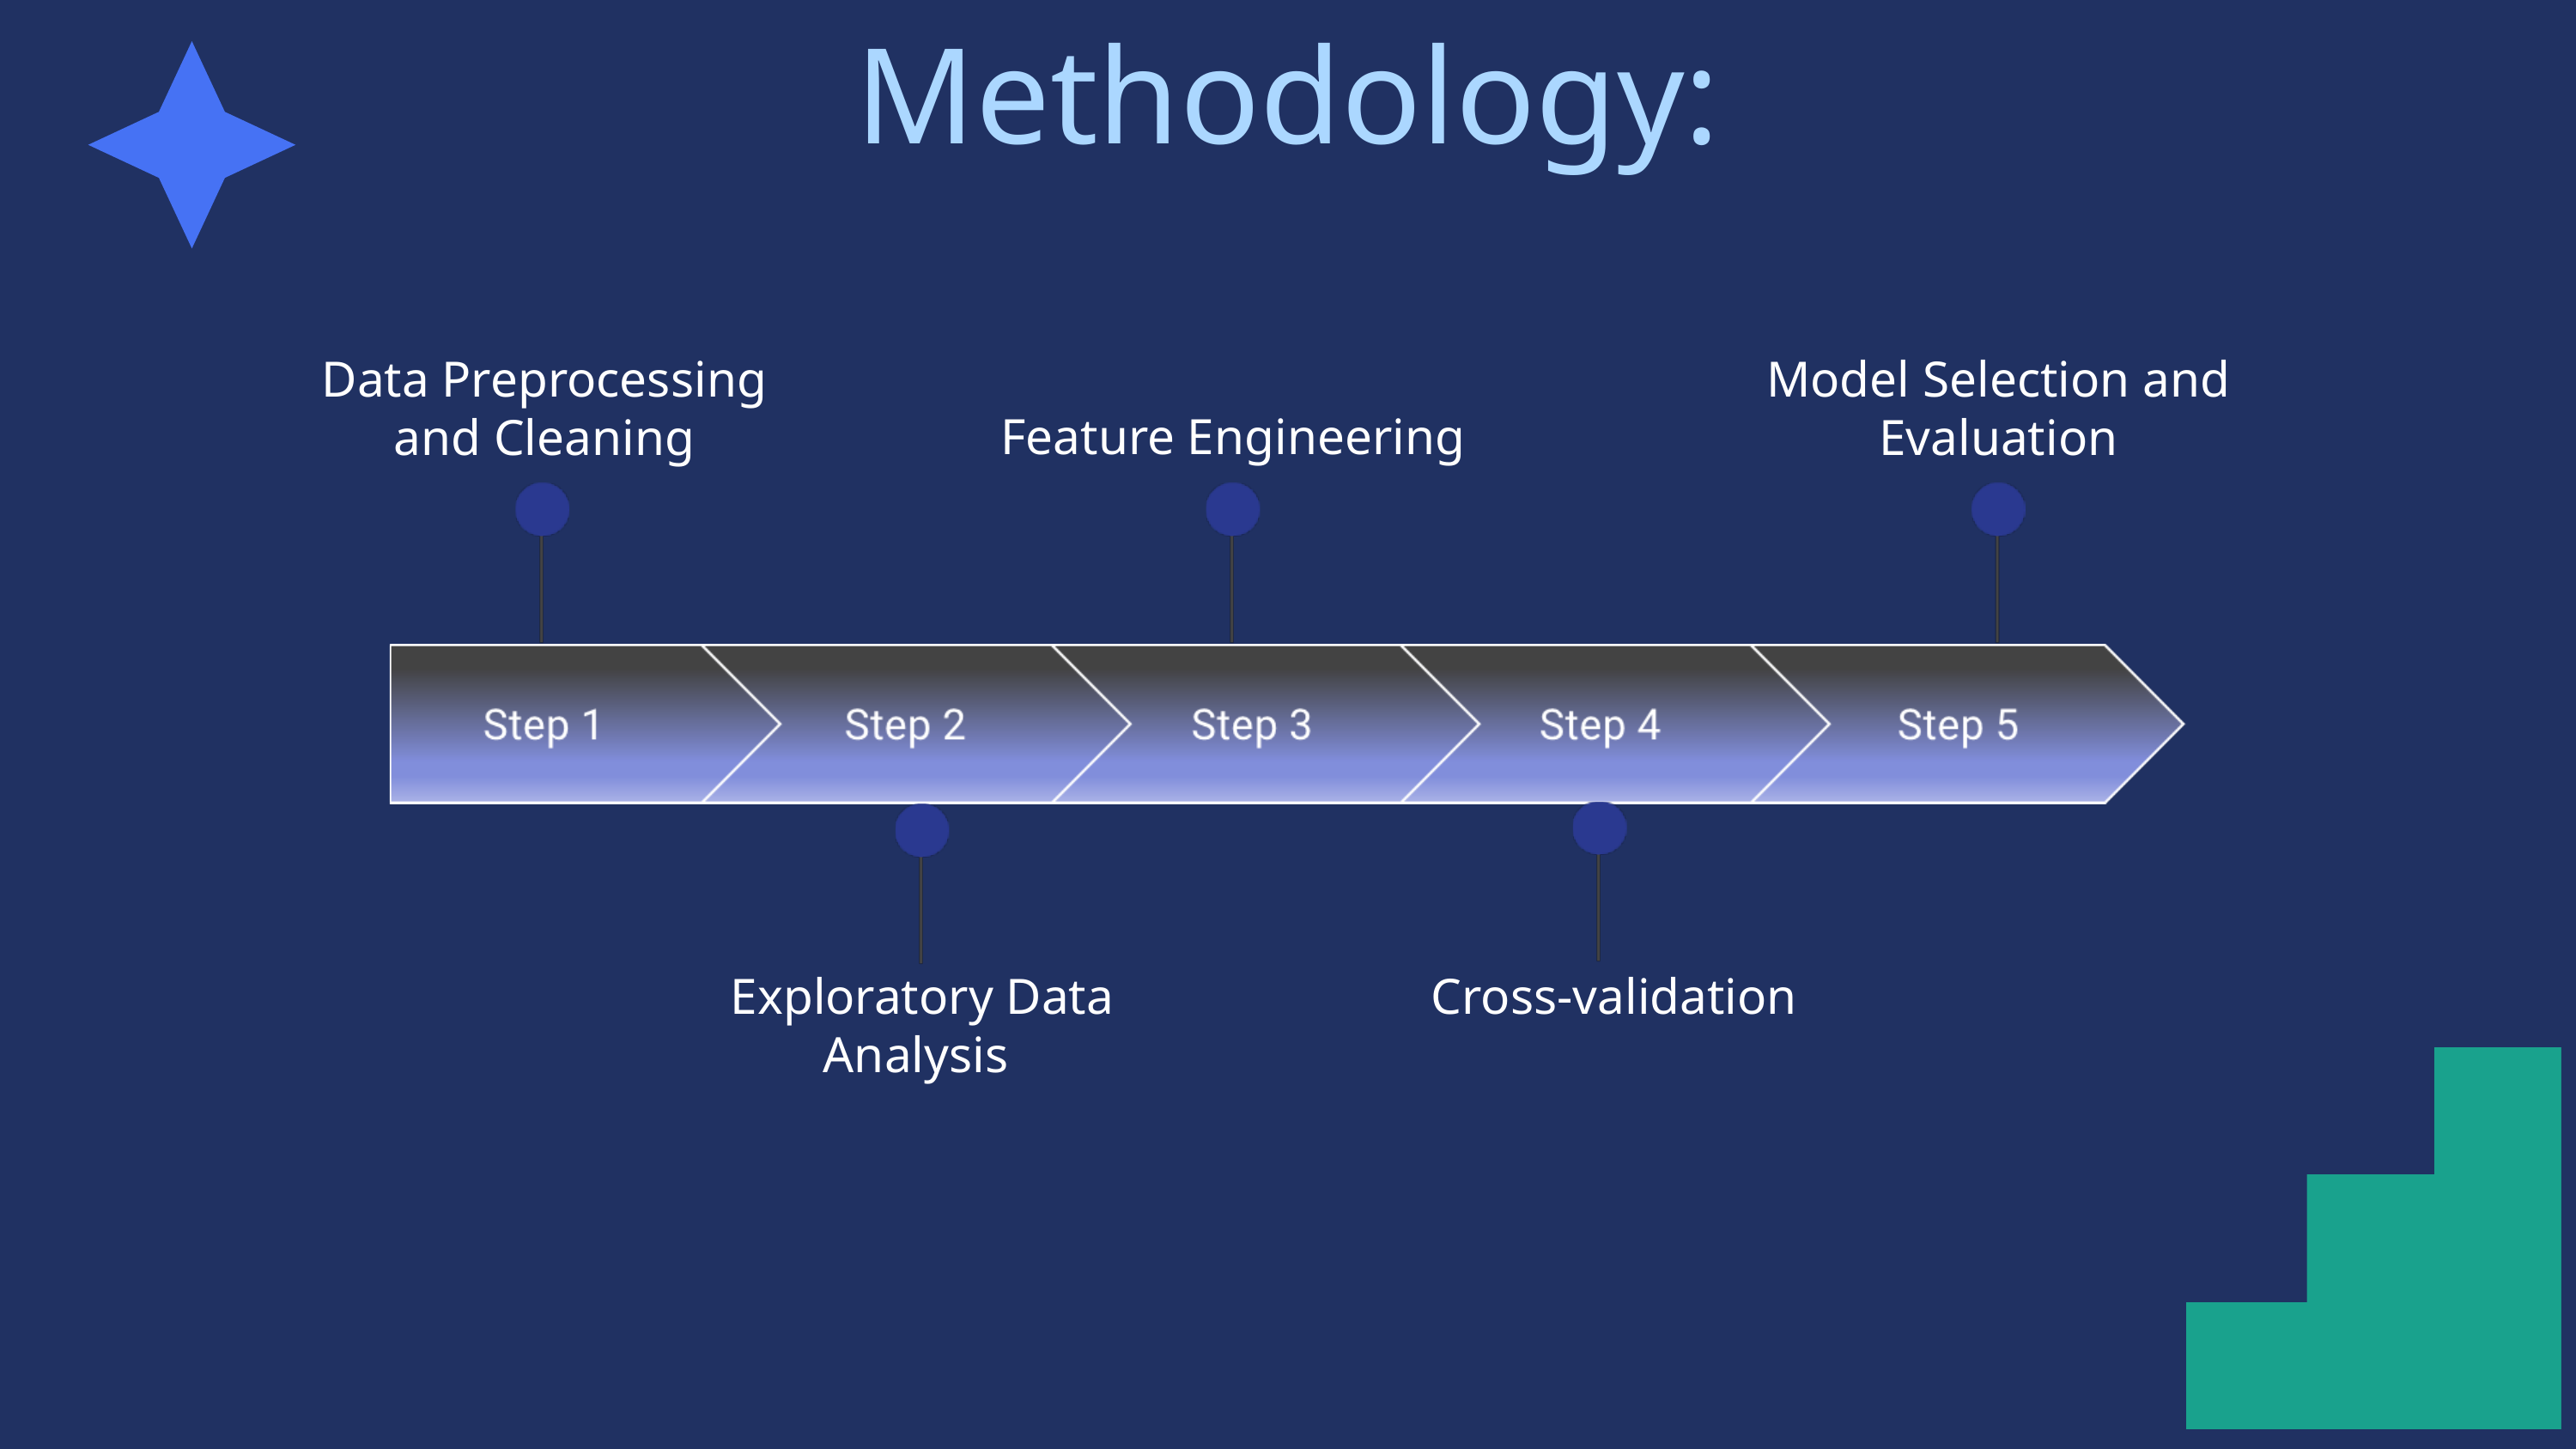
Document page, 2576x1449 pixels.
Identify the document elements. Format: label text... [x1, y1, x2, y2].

text_box [895, 803, 950, 965]
text_box Exploratory Data Analysis [673, 965, 1171, 1082]
text_box Feature Engineering [984, 405, 1482, 464]
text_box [88, 40, 296, 249]
text_box [2185, 1047, 2561, 1429]
text_box Data Preprocessing and Cleaning [295, 348, 793, 465]
text_box [515, 482, 570, 645]
text_box [1971, 482, 2026, 645]
text_box [1206, 482, 1261, 645]
text_box [389, 644, 2186, 804]
text_box Methodology: [547, 11, 2029, 171]
text_box Cross-validation [1365, 965, 1863, 1024]
text_box Model Selection and Evaluation [1749, 348, 2248, 465]
text_box [1572, 802, 1627, 964]
